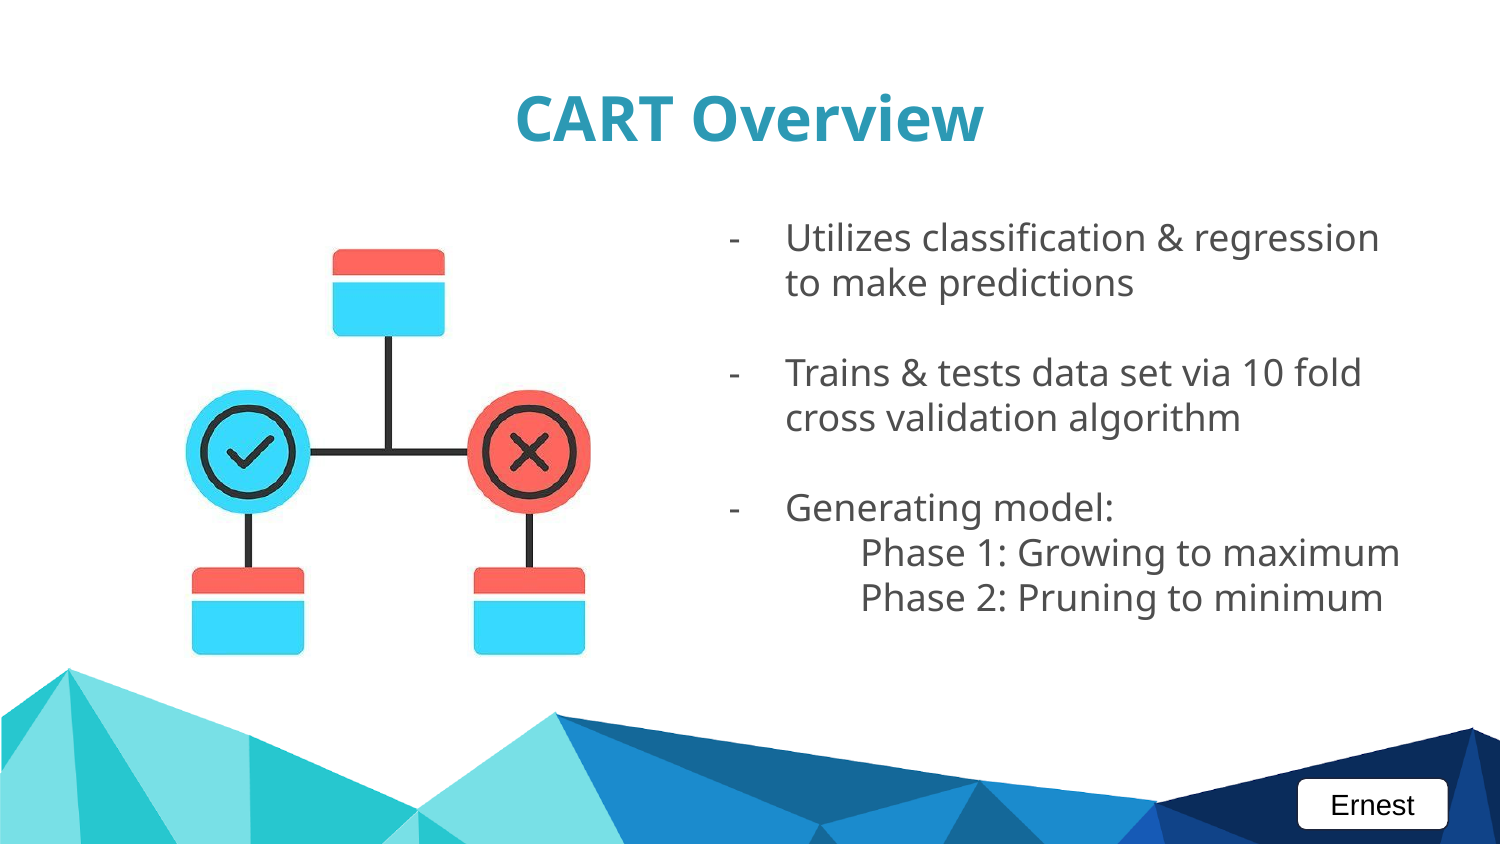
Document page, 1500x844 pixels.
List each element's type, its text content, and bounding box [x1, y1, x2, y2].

text_box CART Overview [102, 76, 1398, 158]
picture [0, 667, 1500, 844]
picture [180, 246, 591, 658]
text_box Ernest [1297, 778, 1449, 830]
text_box Utilizes classification & regression to make predictions Trains & tests data set via 10 fold cross validation algorithm Generating model: Phase 1: Growing to maximum Phase 2: Pruning to minimum [704, 211, 1429, 645]
